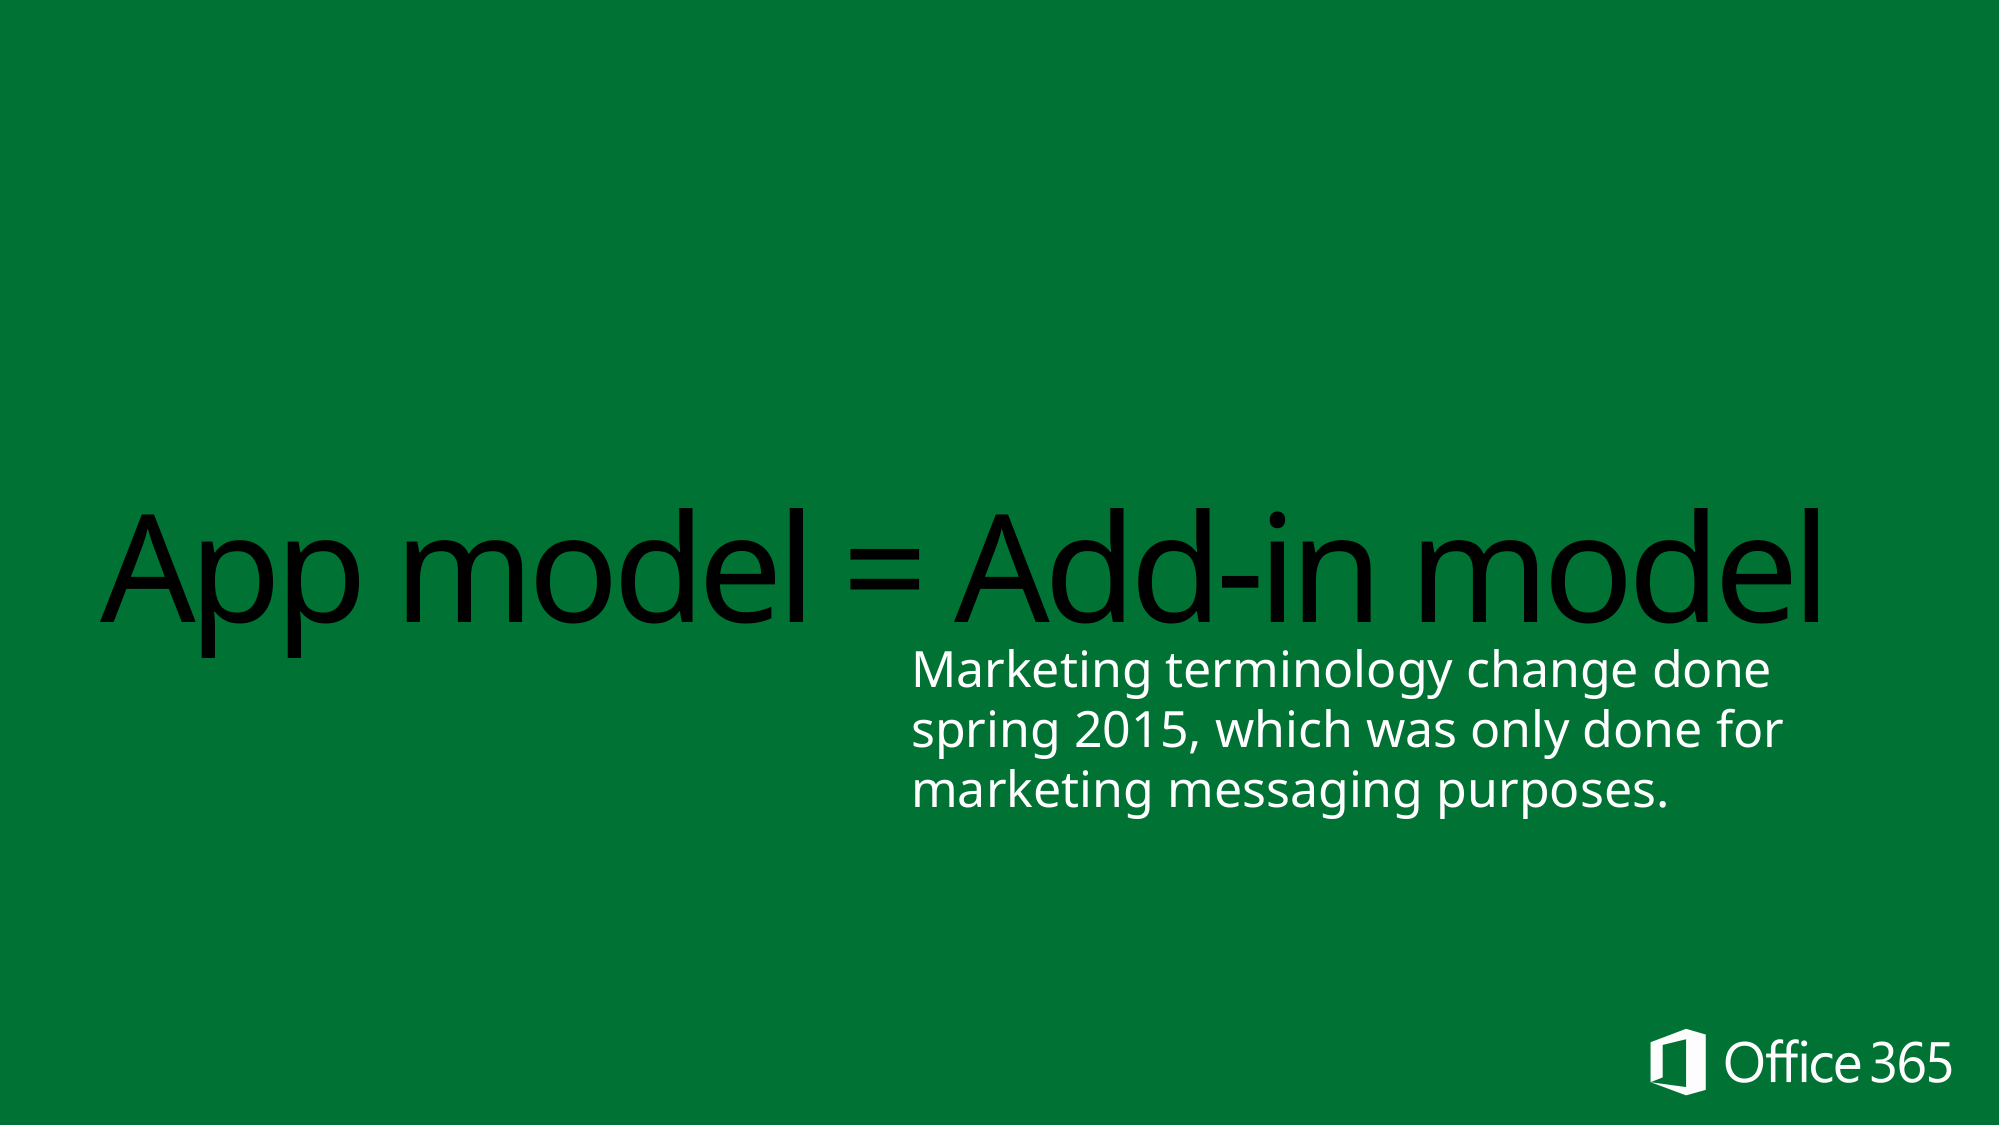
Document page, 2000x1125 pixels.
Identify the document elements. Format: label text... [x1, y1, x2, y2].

text_box Marketing terminology change done spring 2015, which was only done for marketing messaging purposes. [896, 630, 1934, 826]
title App model = Add-in model [85, 462, 1914, 663]
picture [1622, 1000, 1978, 1124]
